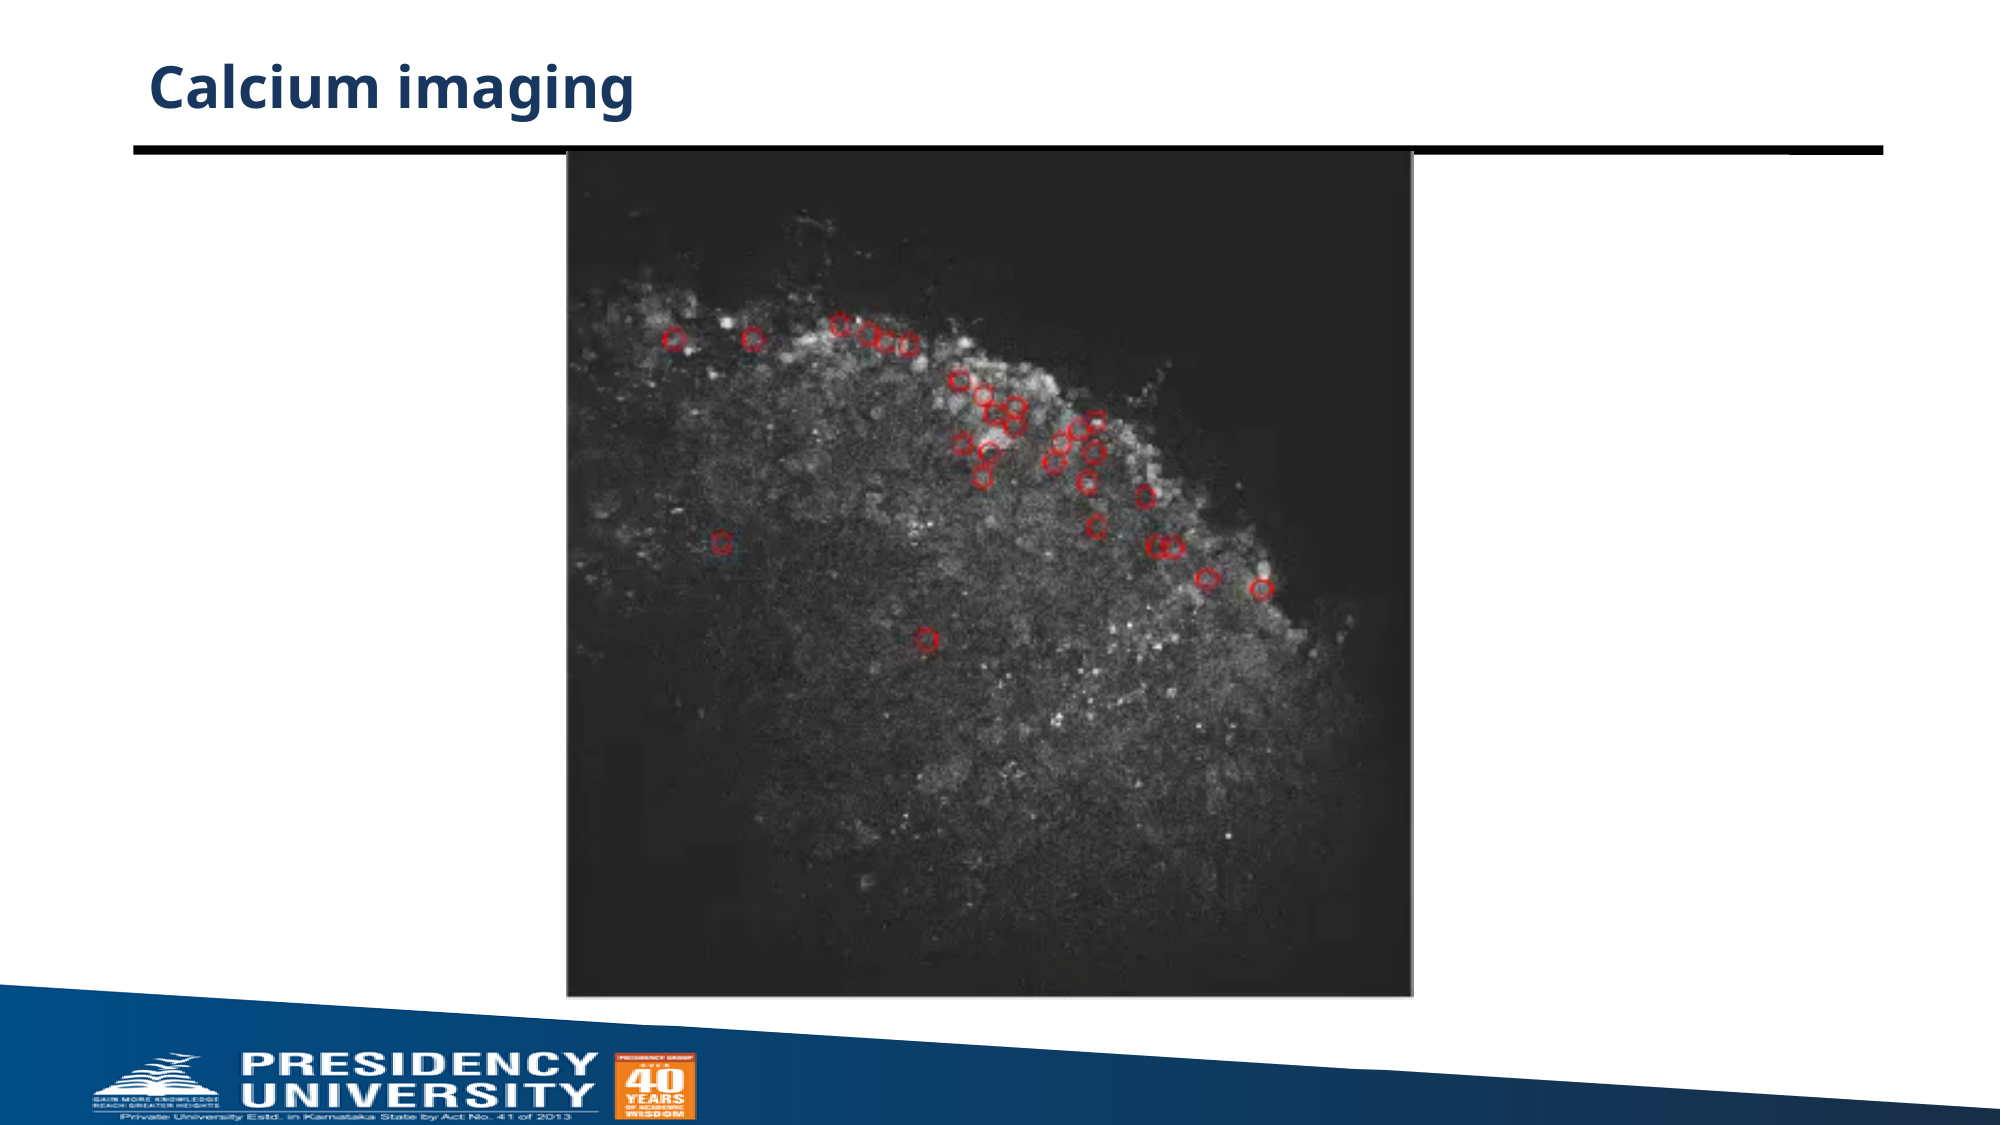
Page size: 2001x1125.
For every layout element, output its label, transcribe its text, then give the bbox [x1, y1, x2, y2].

title Calcium imaging [133, 45, 1884, 125]
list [564, 150, 1415, 1001]
picture [0, 982, 2000, 1125]
